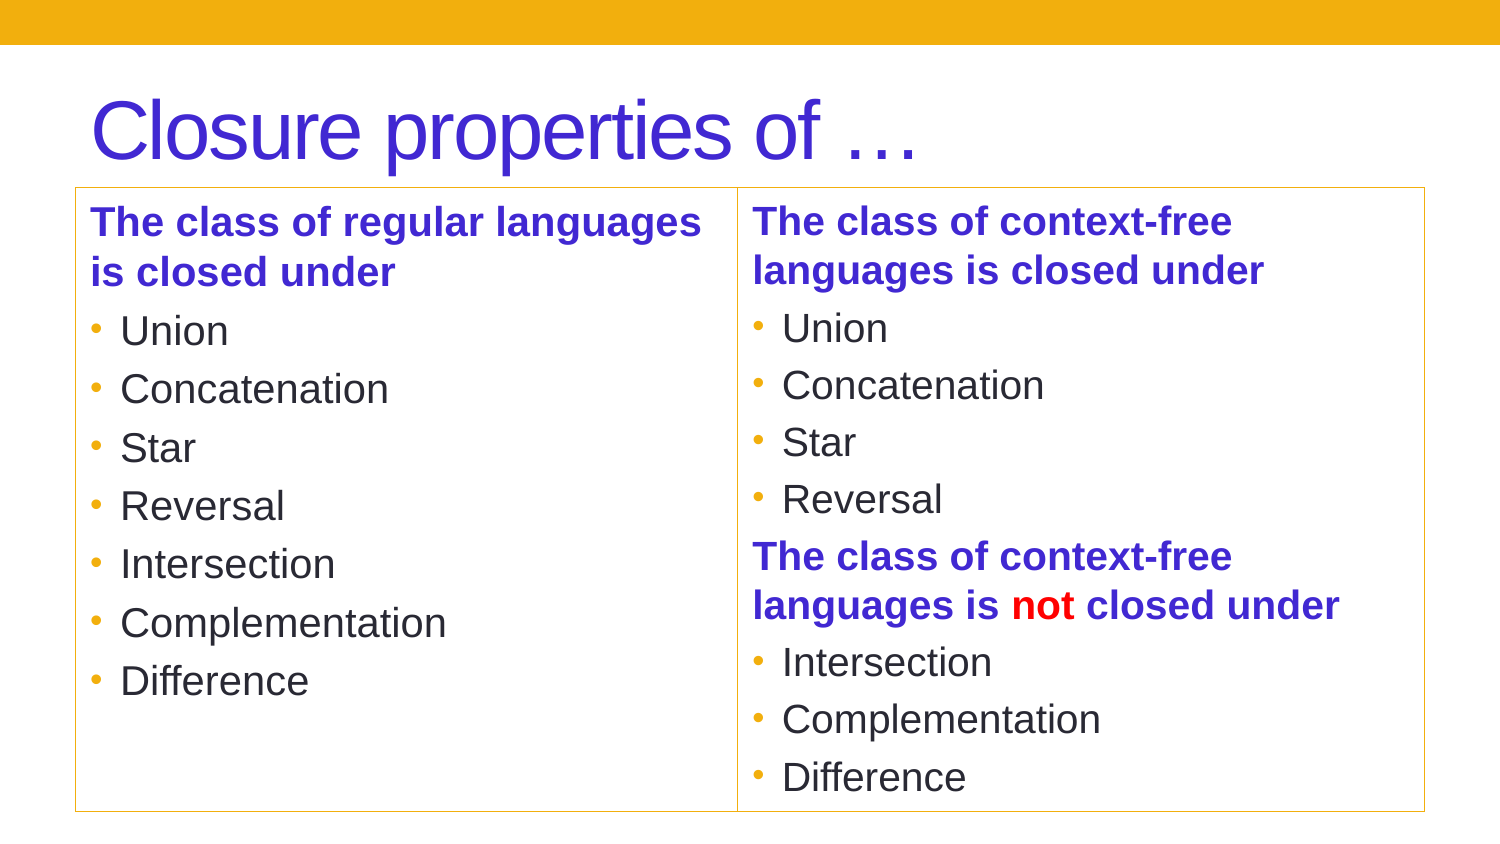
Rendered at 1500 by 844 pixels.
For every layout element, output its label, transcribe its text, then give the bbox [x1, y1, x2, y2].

list The class of context-free languages is closed under Union Concatenation Star Reversal The class of context-free languages is not closed under Intersection Complementation Difference [737, 187, 1425, 812]
title Closure properties of … [75, 65, 1425, 187]
list The class of regular languages is closed under Union Concatenation Star Reversal Intersection Complementation Difference [75, 187, 737, 812]
